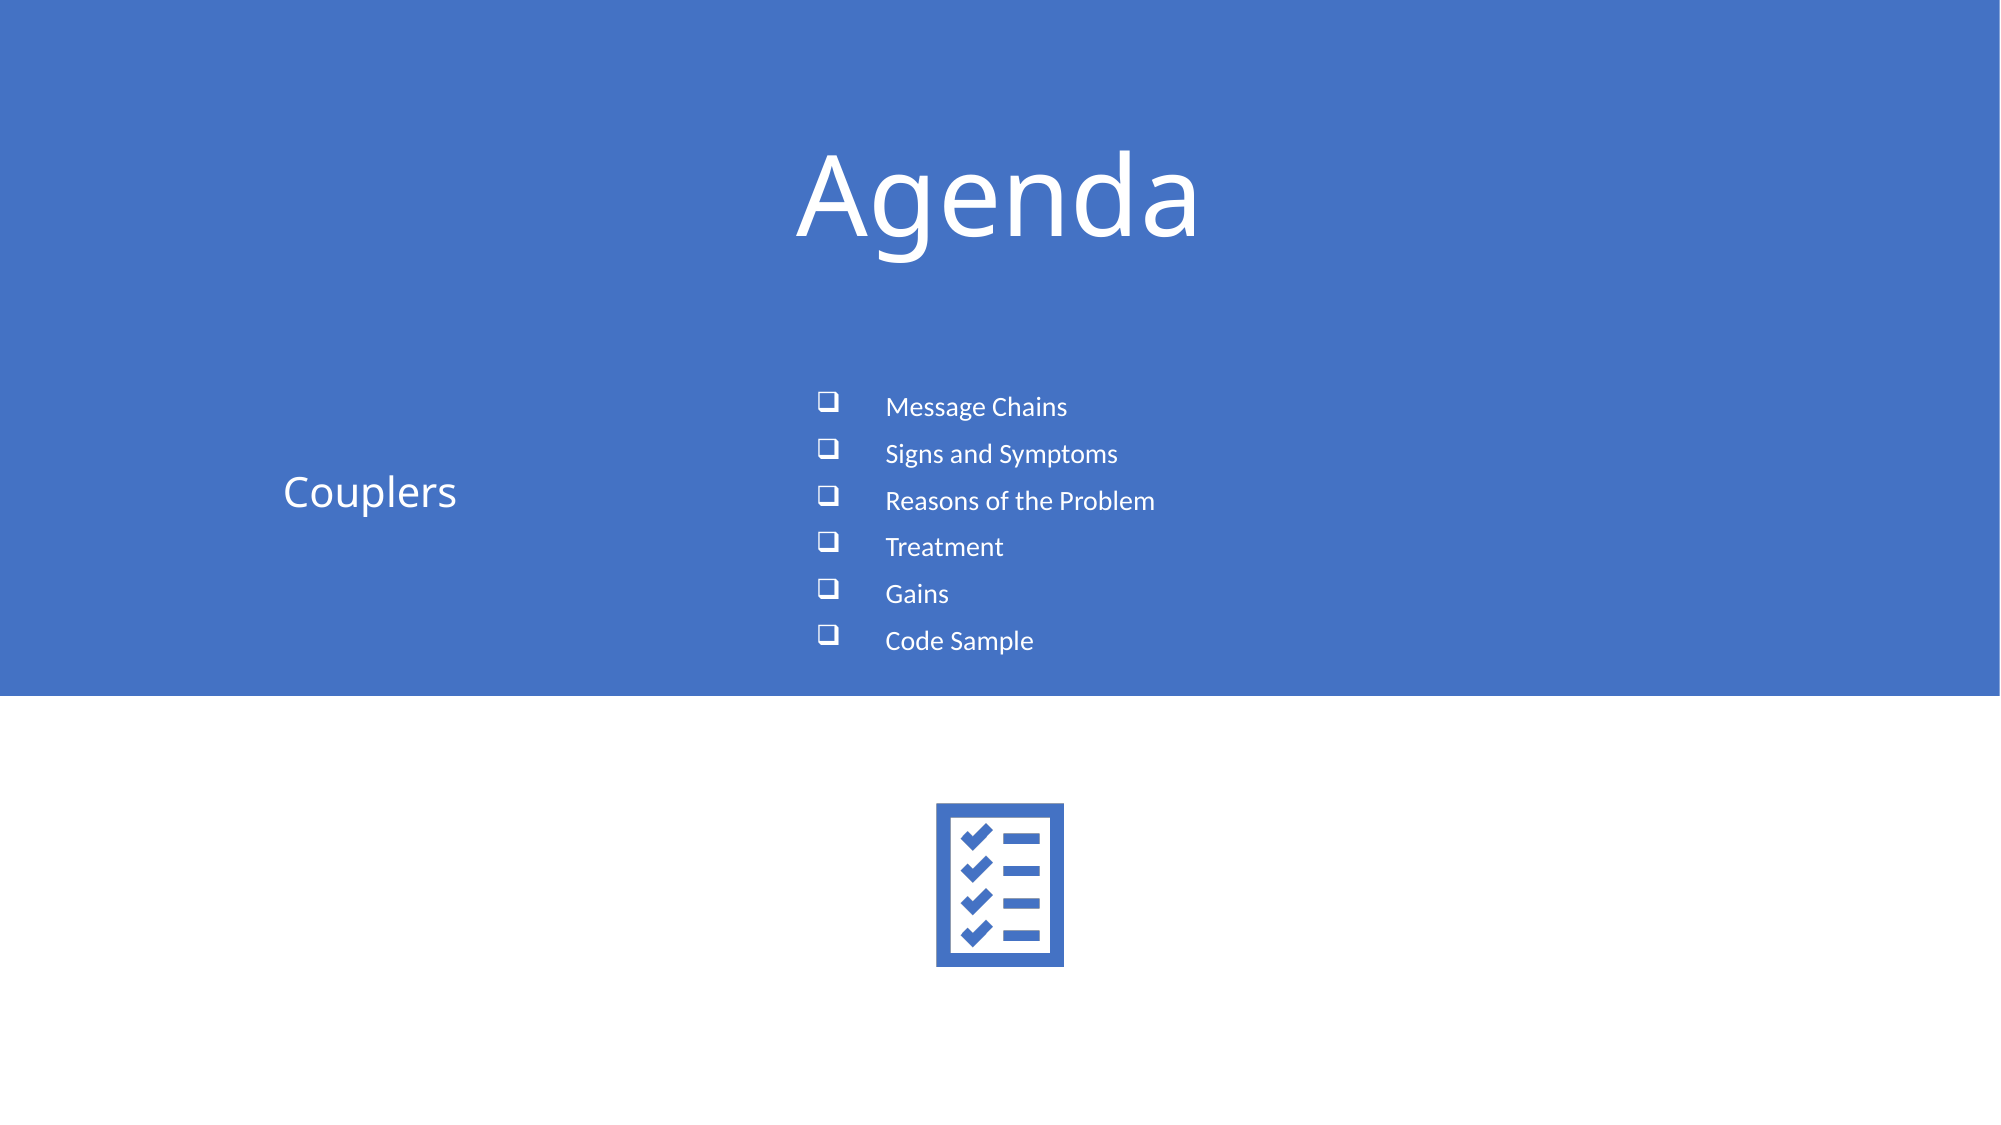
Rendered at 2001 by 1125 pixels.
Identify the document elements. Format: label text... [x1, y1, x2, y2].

title Agenda [212, 116, 1788, 269]
picture [903, 788, 1097, 982]
text_box Couplers [195, 456, 545, 525]
text_box [0, 0, 2000, 697]
subtitle Message Chains Signs and Symptoms Reasons of the Problem Treatment Gains Code Sample [800, 385, 1279, 664]
